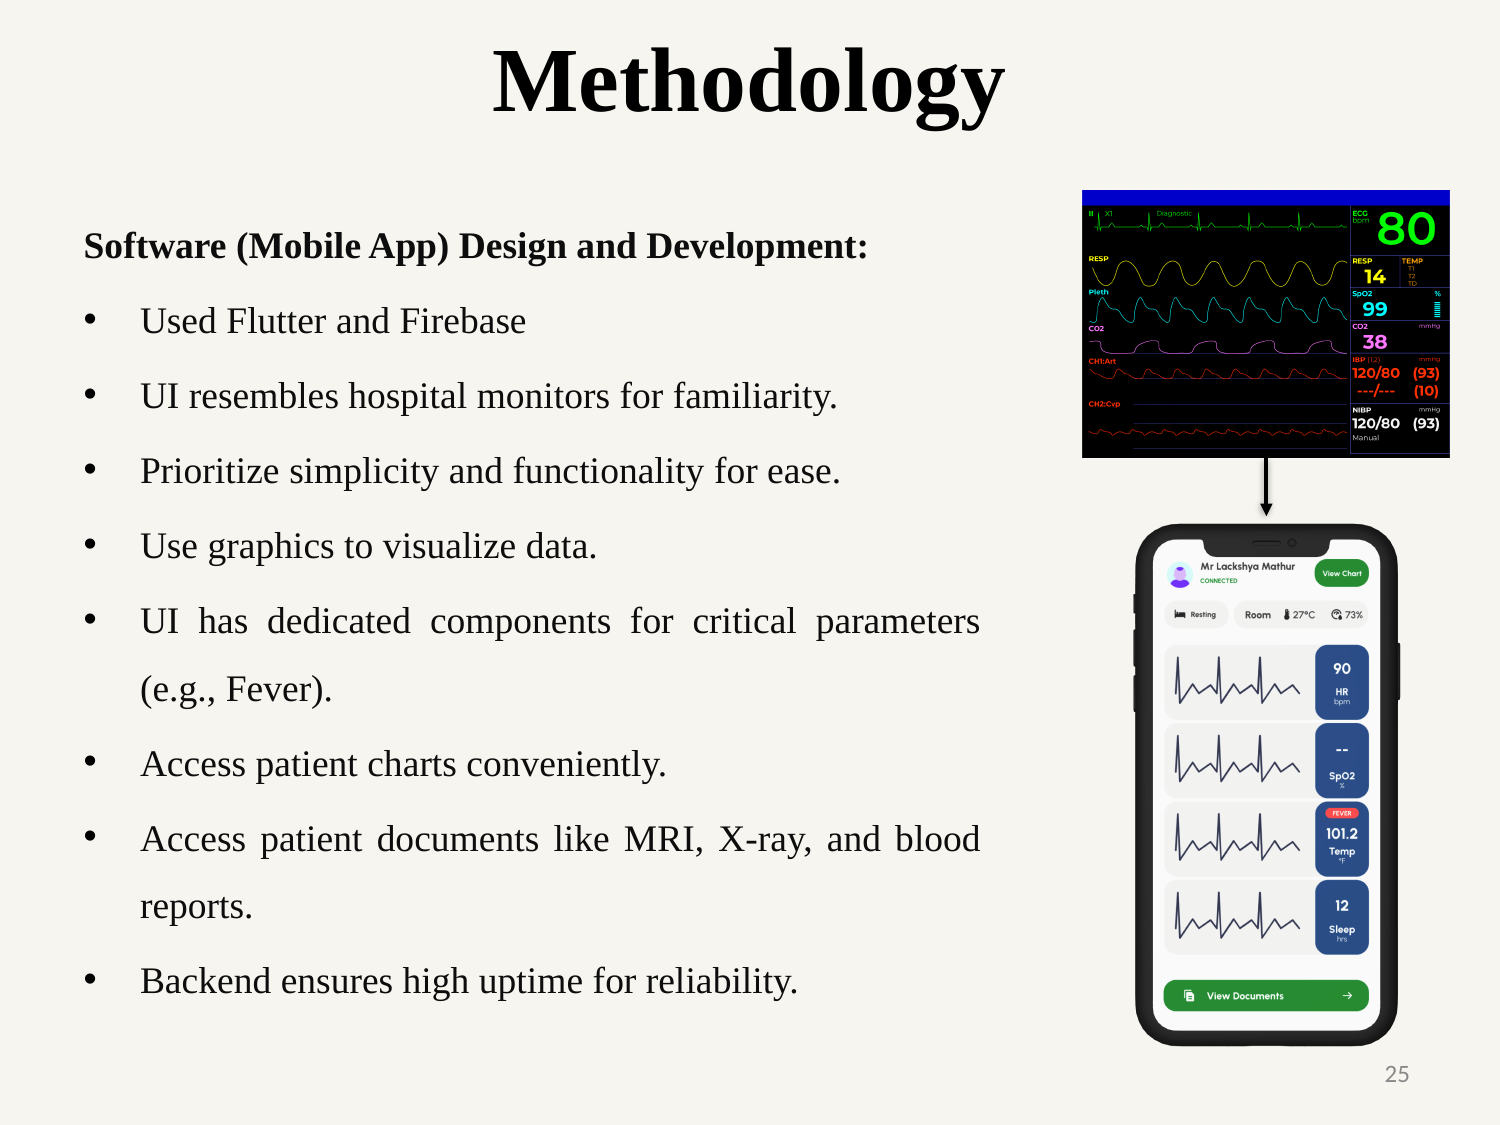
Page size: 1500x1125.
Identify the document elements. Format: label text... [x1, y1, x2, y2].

picture [1082, 190, 1451, 458]
list Software (Mobile App) Design and Development: Used Flutter and Firebase UI resembles hospital monitors for familiarity. Prioritize simplicity and functionality for ease. Use graphics to visualize data. UI has dedicated components for critical parameters (e.g., Fever). Access patient charts conveniently. Access patient documents like MRI, X-ray, and blood reports. Backend ensures high uptime for reliability. [50, 191, 997, 972]
title Methodology [75, 3, 1425, 146]
picture [910, 466, 1500, 1103]
